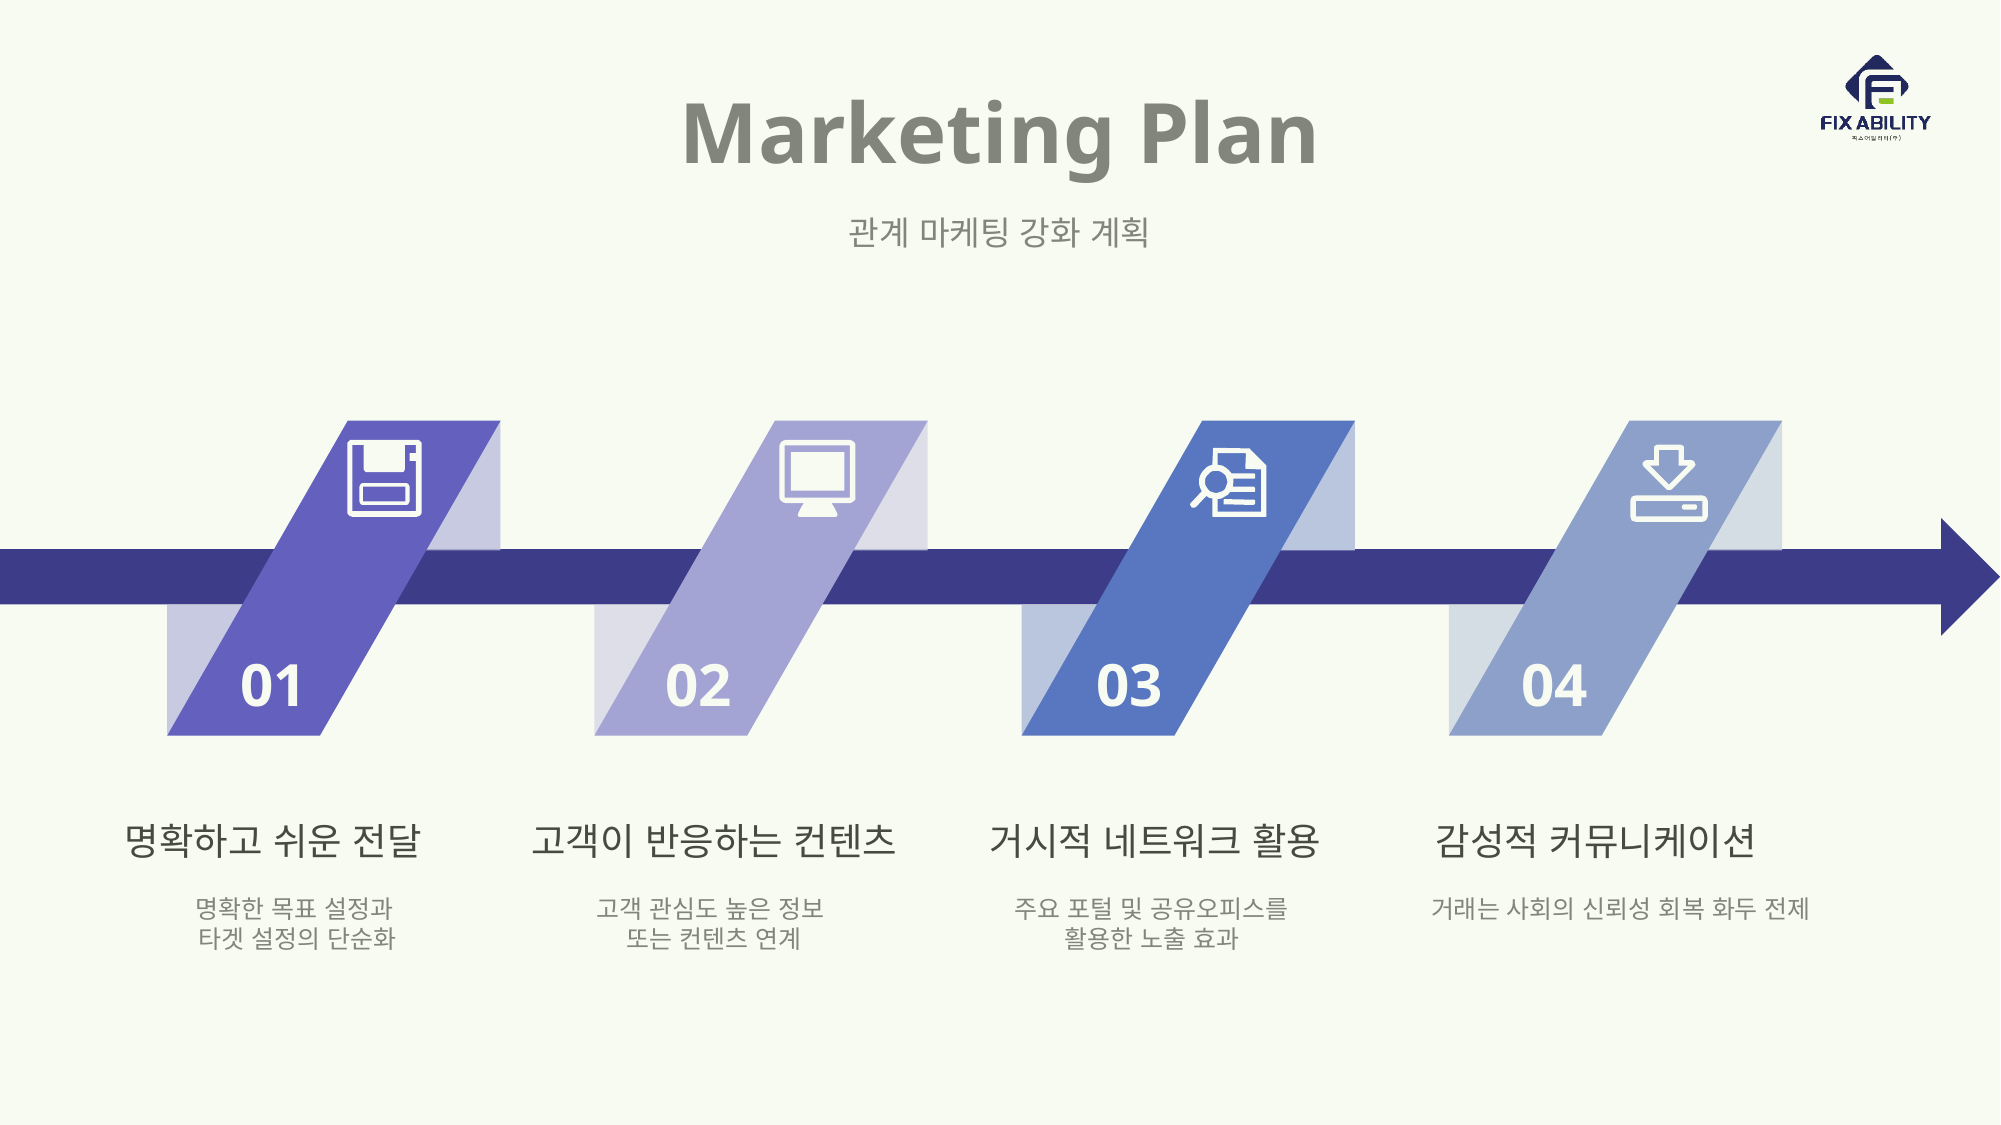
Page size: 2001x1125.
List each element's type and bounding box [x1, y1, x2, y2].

text_box [1021, 420, 1356, 736]
text_box [0, 0, 2000, 1125]
text_box [19, 810, 458, 963]
text_box [1342, 810, 1851, 933]
text_box [460, 810, 899, 963]
text_box [166, 420, 501, 736]
text_box [594, 420, 928, 736]
picture [1821, 54, 1931, 141]
text_box [901, 810, 1410, 963]
text_box [1448, 420, 1783, 736]
